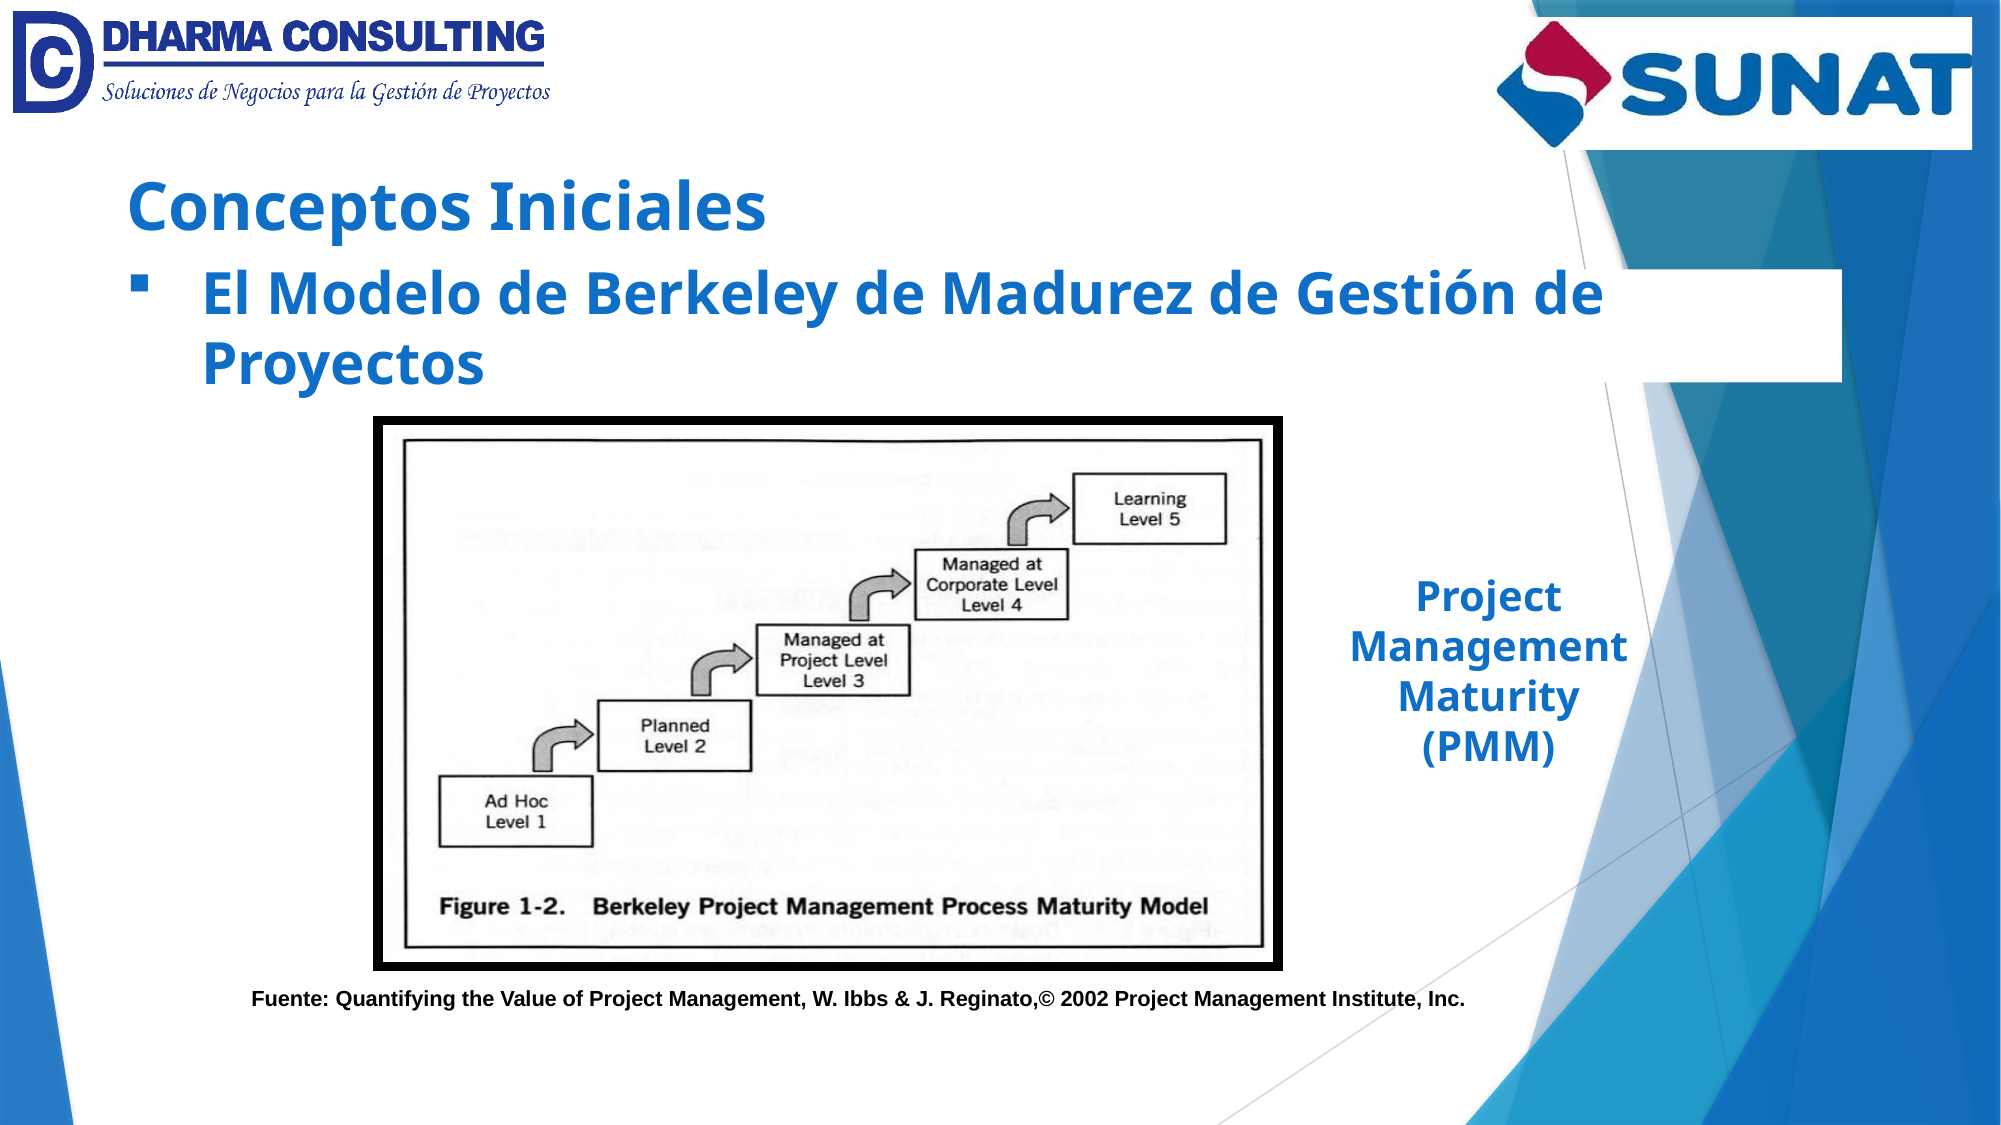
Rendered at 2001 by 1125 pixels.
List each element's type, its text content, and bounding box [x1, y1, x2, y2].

text_box El Modelo de Berkeley de Madurez de Gestión de Proyectos [111, 269, 1842, 383]
picture [1490, 17, 1973, 150]
picture [381, 424, 1274, 963]
picture [13, 11, 550, 113]
text_box Conceptos Iniciales [111, 147, 1522, 261]
text_box Fuente: Quantifying the Value of Project Management, W. Ibbs & J. Reginato,© 2002 Project Management Institute, Inc. [236, 977, 1523, 1019]
text_box Project Management Maturity (PMM) [1325, 561, 1653, 777]
